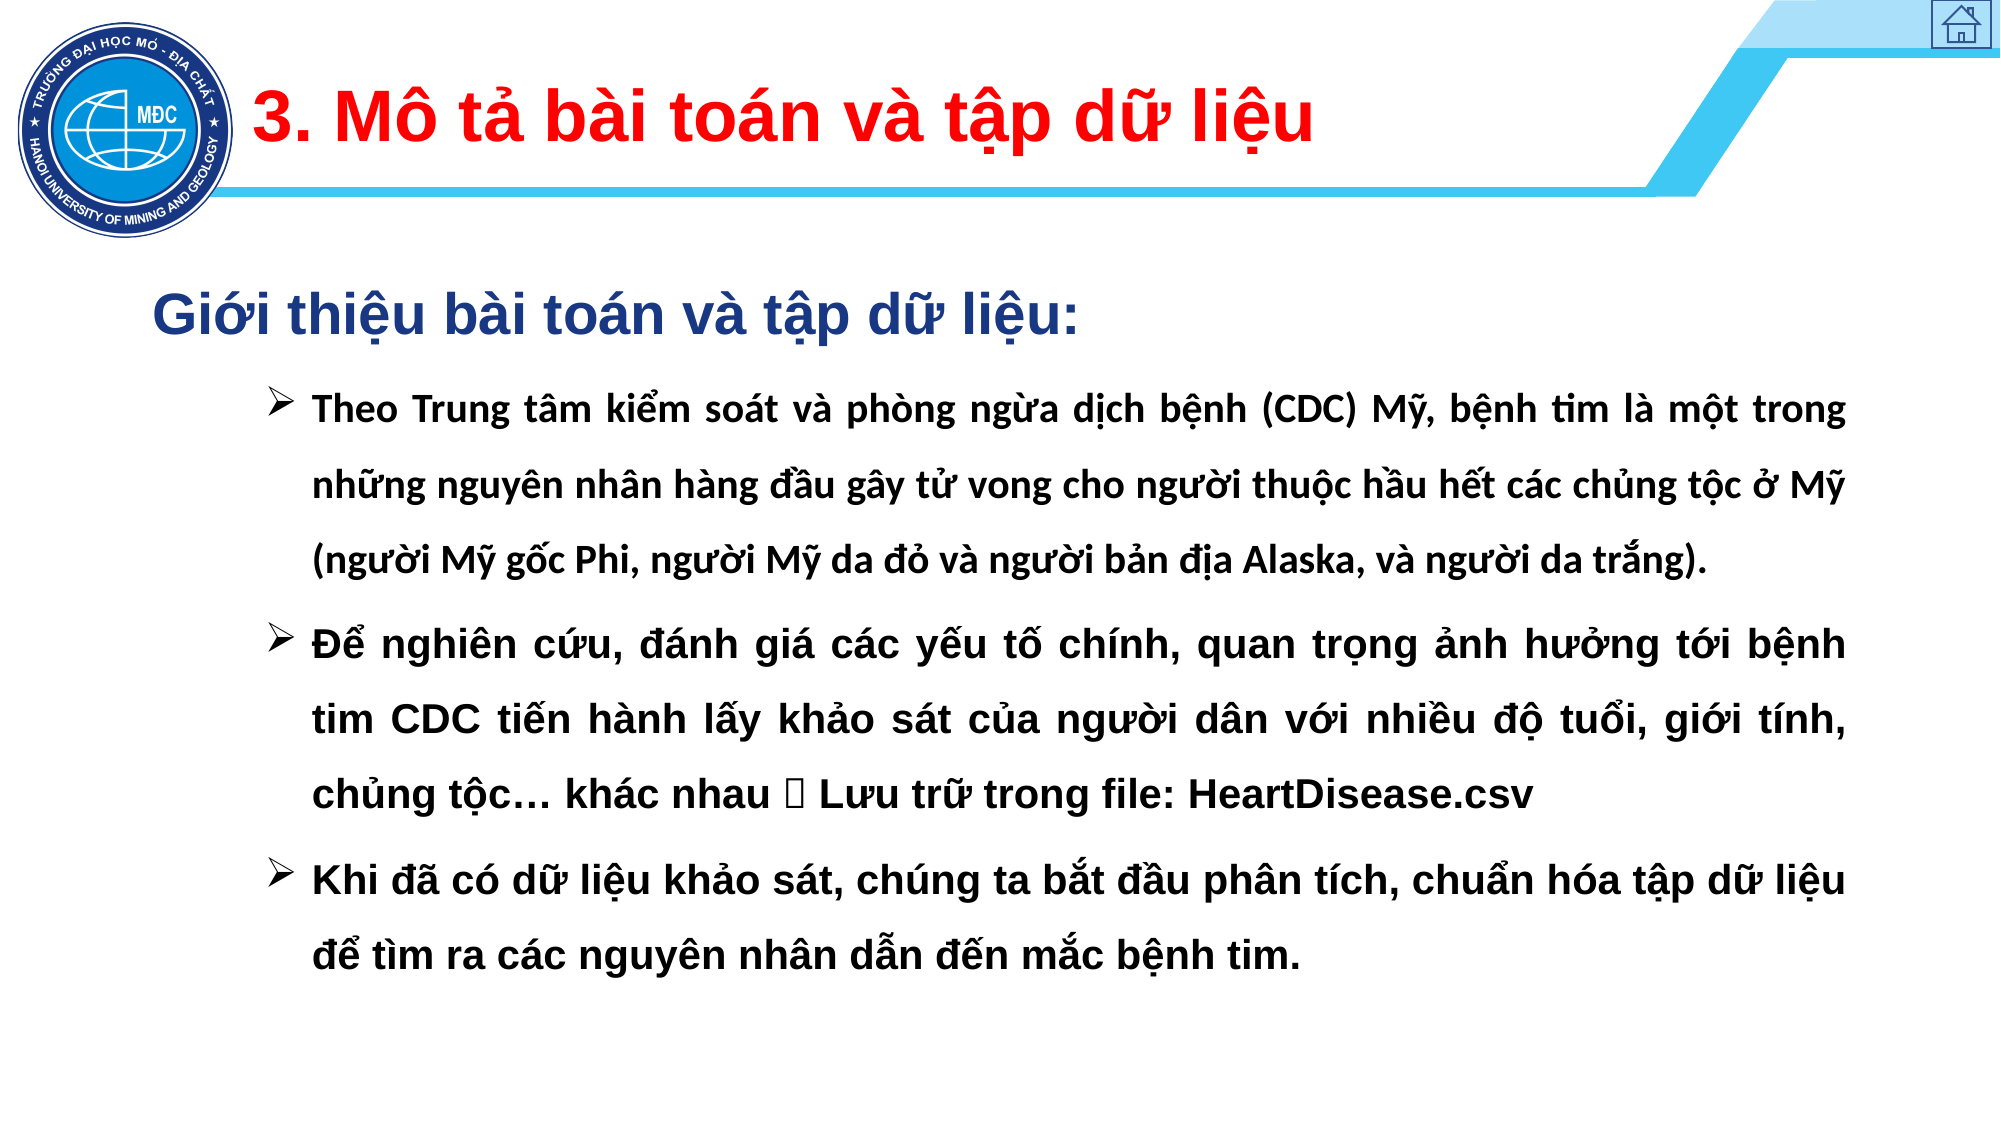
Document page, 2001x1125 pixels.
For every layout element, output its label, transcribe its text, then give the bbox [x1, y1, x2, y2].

title 3. Mô tả bài toán và tập dữ liệu [237, 8, 1836, 227]
picture [17, 22, 233, 238]
list Giới thiệu bài toán và tập dữ liệu: Theo Trung tâm kiểm soát và phòng ngừa dịch bệnh (CDC) Mỹ, bệnh tim là một trong những nguyên nhân hàng đầu gây tử vong cho người thuộc hầu hết các chủng tộc ở Mỹ (người Mỹ gốc Phi, người Mỹ da đỏ và người bản địa Alaska, và người da trắng). Để nghiên cứu, đánh giá các yếu tố chính, quan trọng ảnh hưởng tới bệnh tim CDC tiến hành lấy khảo sát của người dân với nhiều độ tuổi, giới tính, chủng tộc… khác nhau  Lưu trữ trong file: HeartDisease.csv Khi đã có dữ liệu khảo sát, chúng ta bắt đầu phân tích, chuẩn hóa tập dữ liệu để tìm ra các nguyên nhân dẫn đến mắc bệnh tim. [137, 233, 1863, 1054]
